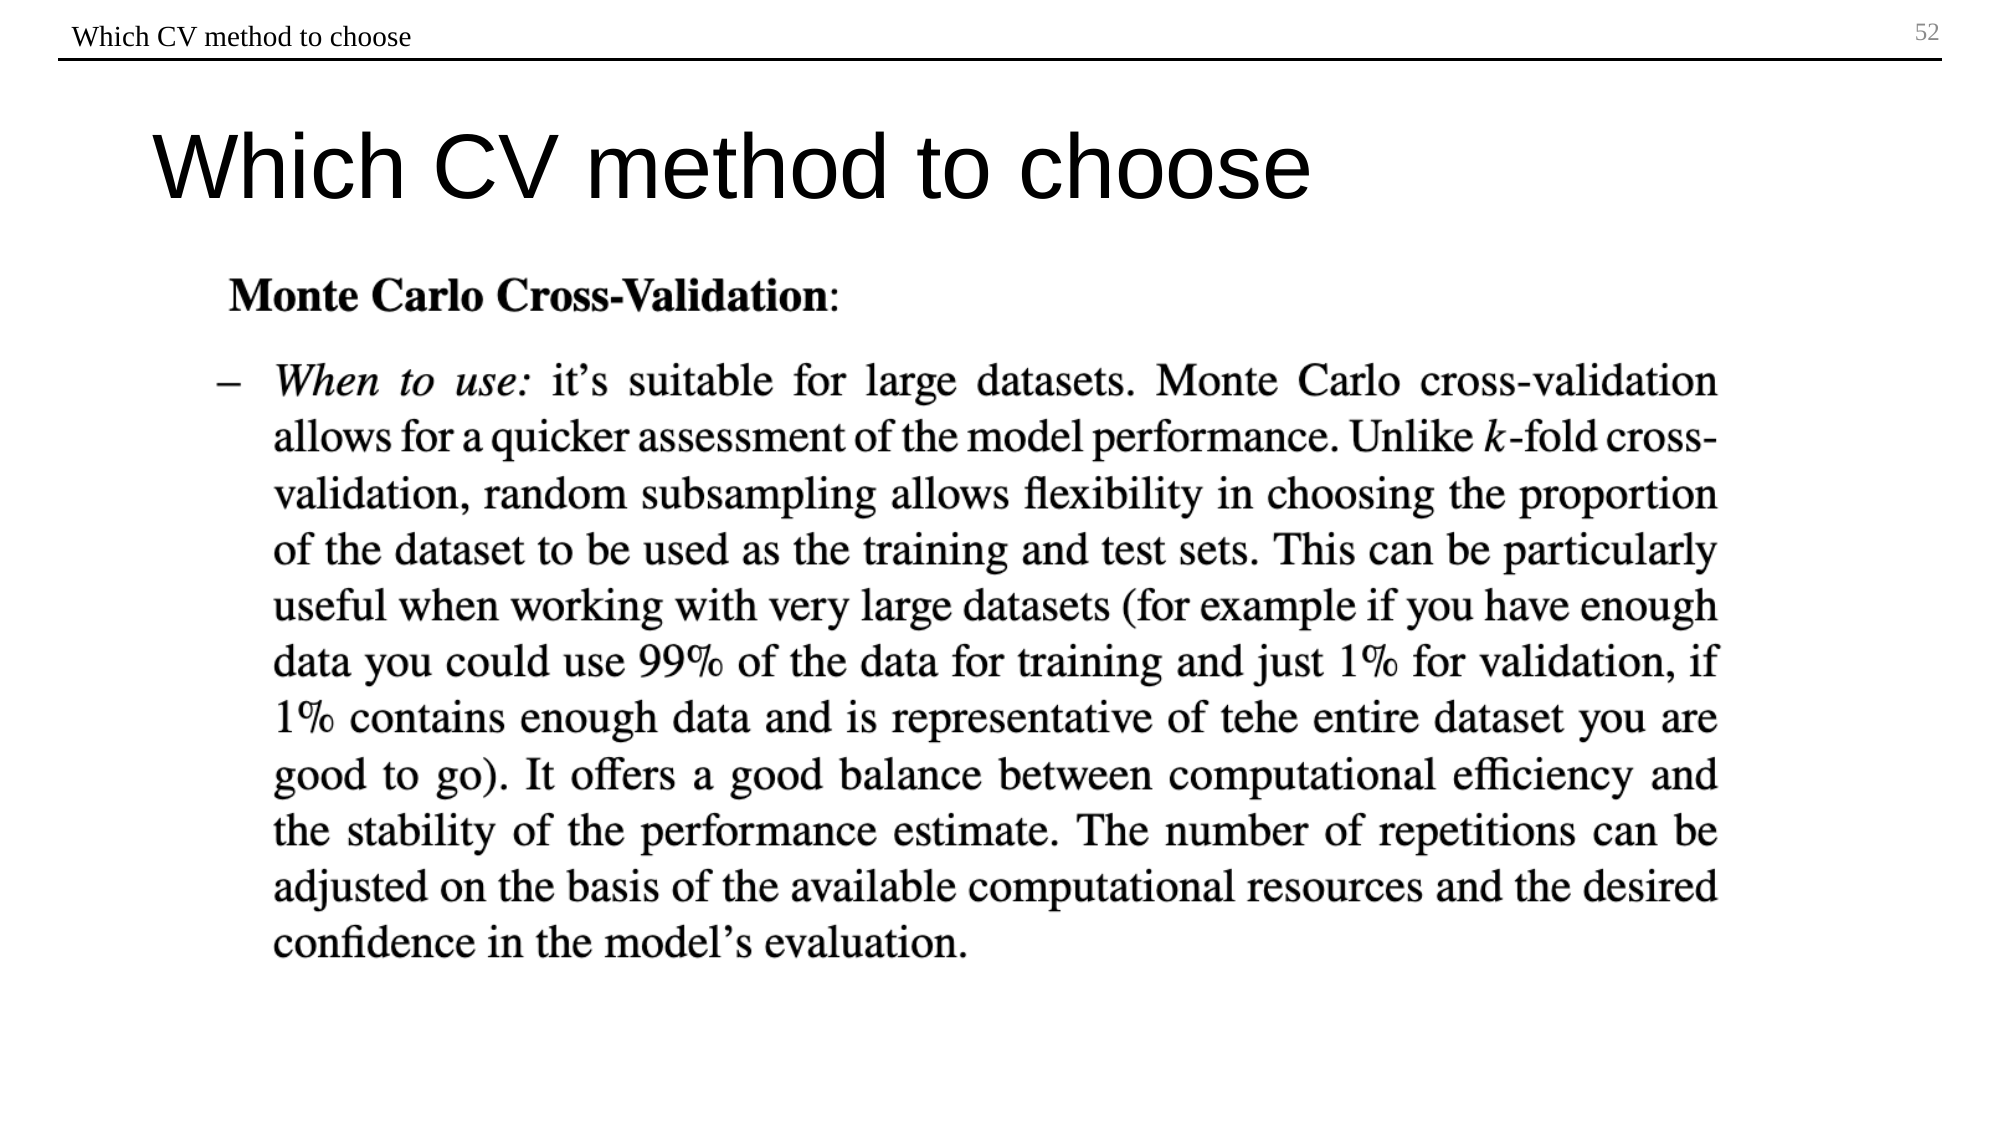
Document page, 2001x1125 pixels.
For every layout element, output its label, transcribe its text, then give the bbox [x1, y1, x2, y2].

picture [179, 255, 1756, 971]
text_box Which CV method to choose [56, 9, 696, 60]
title Which CV method to choose [137, 59, 1863, 278]
